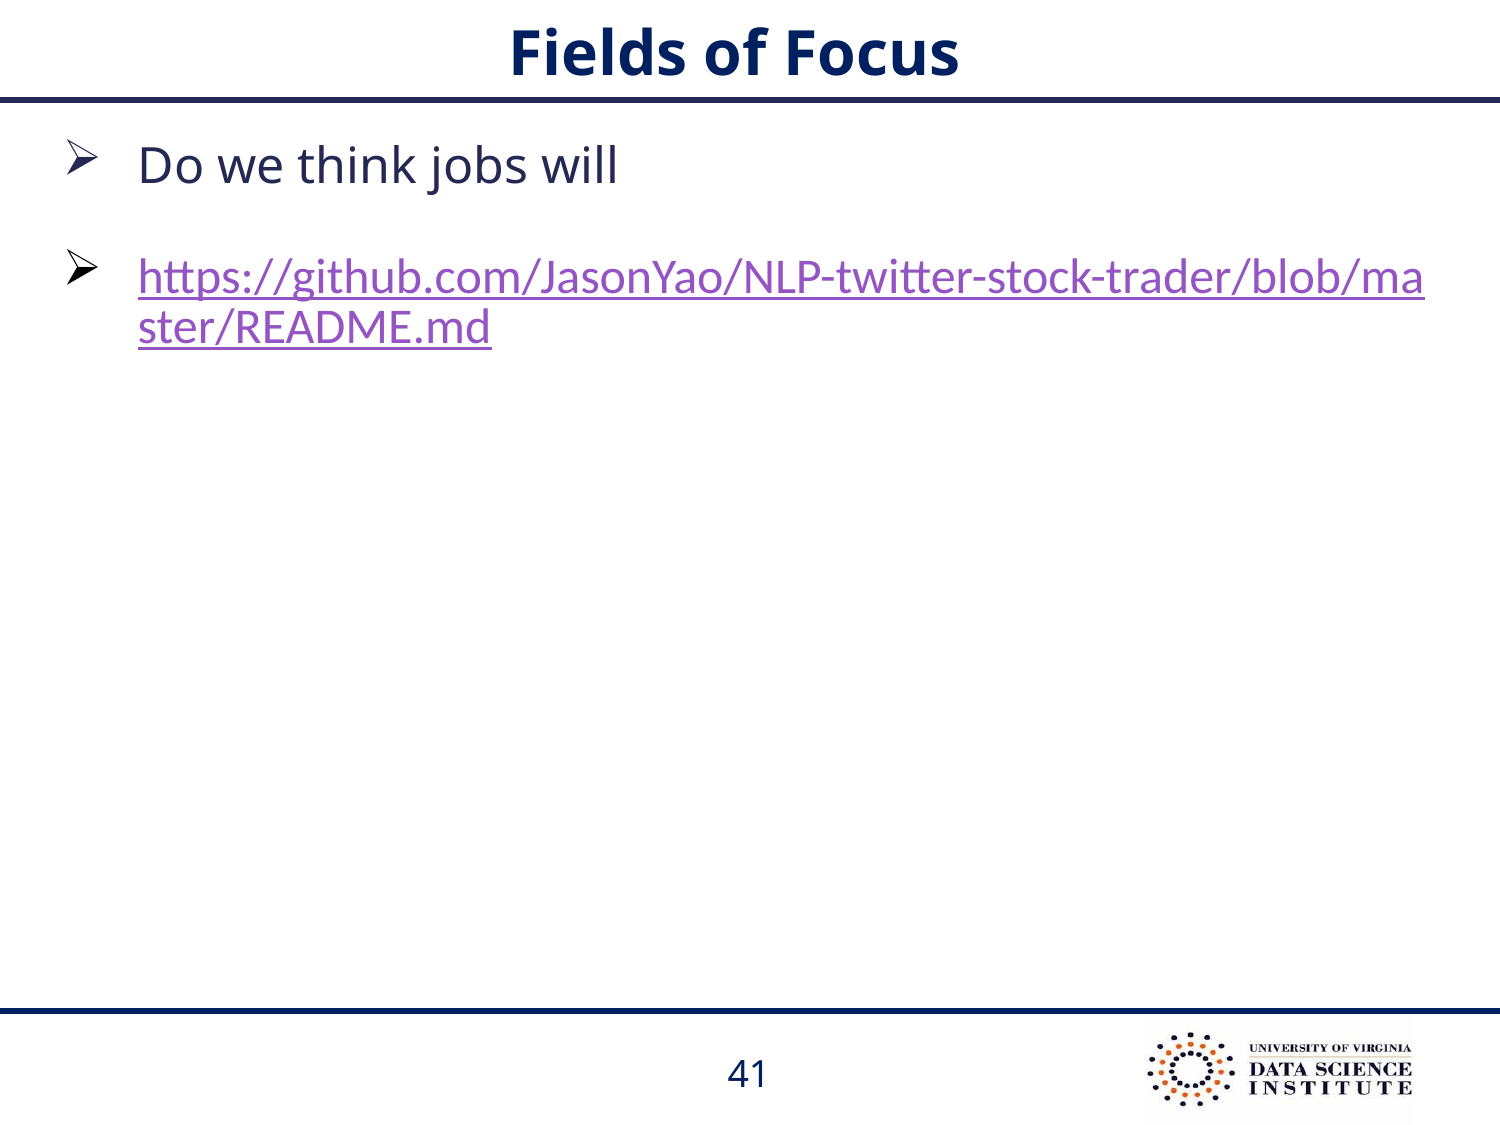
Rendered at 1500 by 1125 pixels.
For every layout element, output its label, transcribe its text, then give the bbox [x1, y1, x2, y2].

text_box Do we think jobs will https://github.com/JasonYao/NLP-twitter-stock-trader/blob/master/README.md [47, 126, 1450, 312]
title Fields of Focus [106, 5, 1379, 124]
picture [1145, 1014, 1413, 1125]
